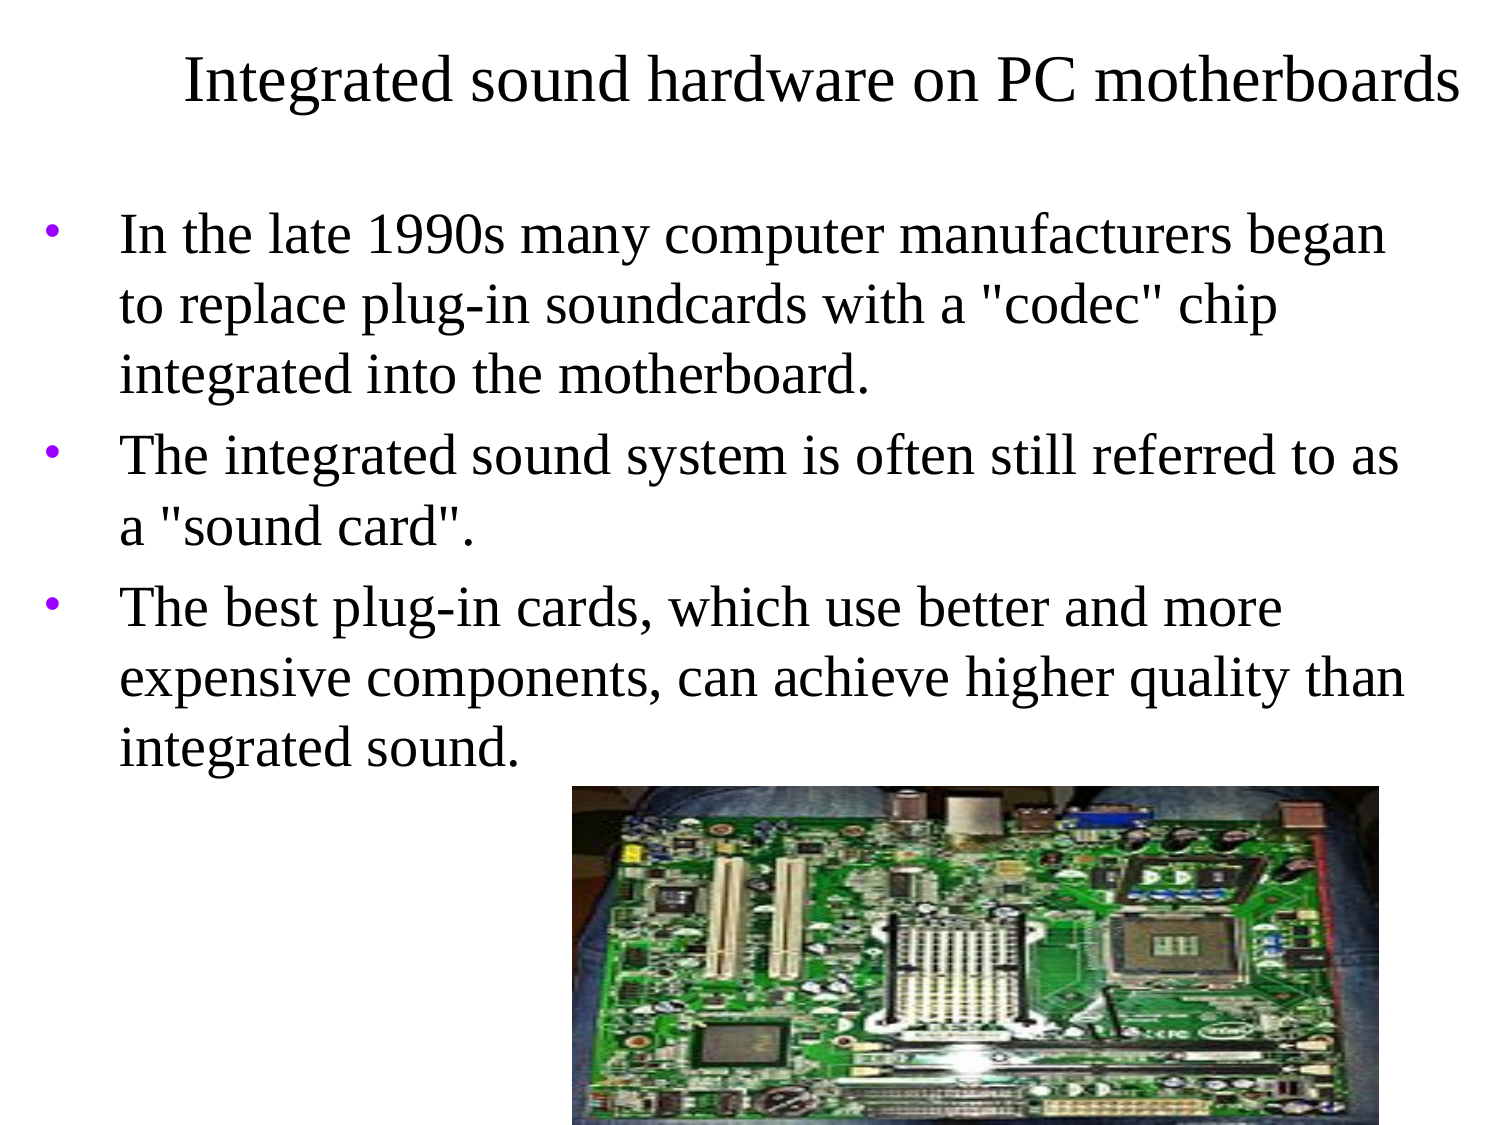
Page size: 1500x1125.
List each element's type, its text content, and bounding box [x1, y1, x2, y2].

list In the late 1990s many computer manufacturers began to replace plug-in soundcards with a "codec" chip integrated into the motherboard. The integrated sound system is often still referred to as a "sound card". The best plug-in cards, which use better and more expensive components, can achieve higher quality than integrated sound. [29, 187, 1436, 1012]
picture [572, 786, 1380, 1125]
title Integrated sound hardware on PC motherboards [147, 12, 1500, 138]
